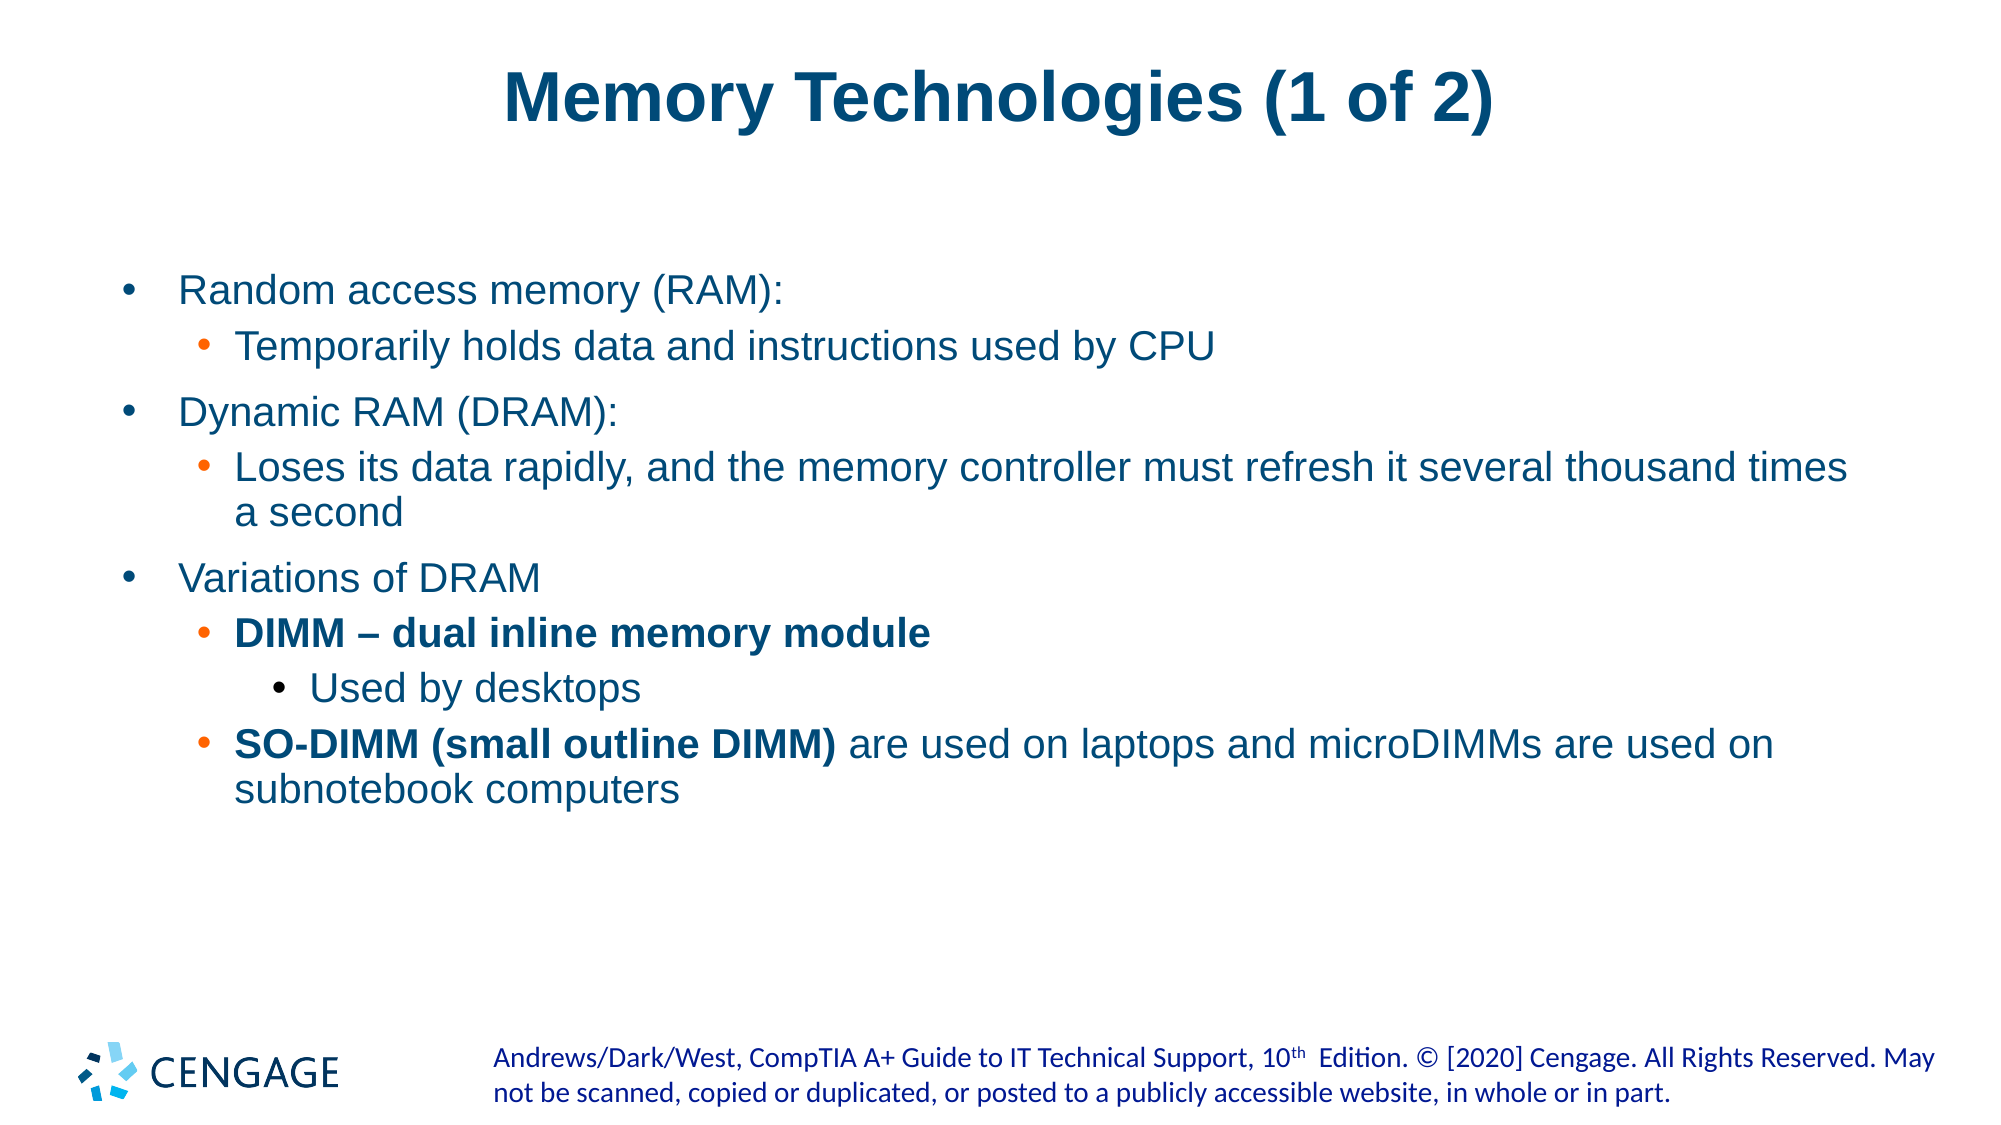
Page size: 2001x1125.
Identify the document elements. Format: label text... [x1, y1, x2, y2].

picture [78, 1042, 338, 1101]
title Memory Technologies (1 of 2) [137, 59, 1863, 171]
list Random access memory (RAM): Temporarily holds data and instructions used by CPU Dynamic RAM (DRAM): Loses its data rapidly, and the memory controller must refresh it several thousand times a second Variations of DRAM DIMM – dual inline memory module Used by desktops SO-DIMM (small outline DIMM) are used on laptops and microDIMMs are used on subnotebook computers [121, 268, 1880, 990]
